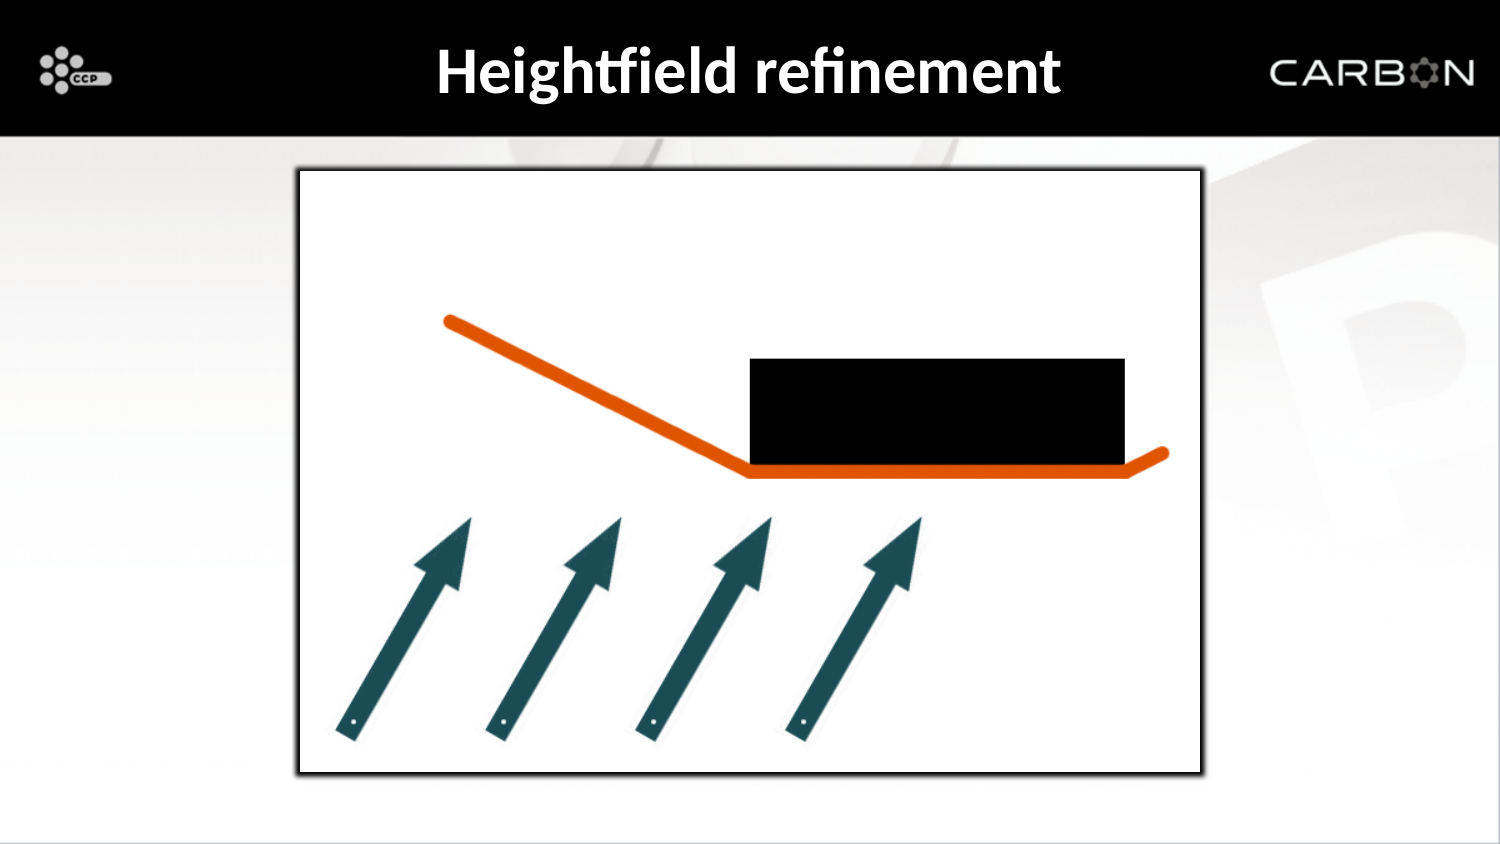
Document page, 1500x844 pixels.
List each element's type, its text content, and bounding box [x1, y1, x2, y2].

picture [0, 0, 1500, 844]
title Heightfield refinement [75, 0, 1425, 135]
